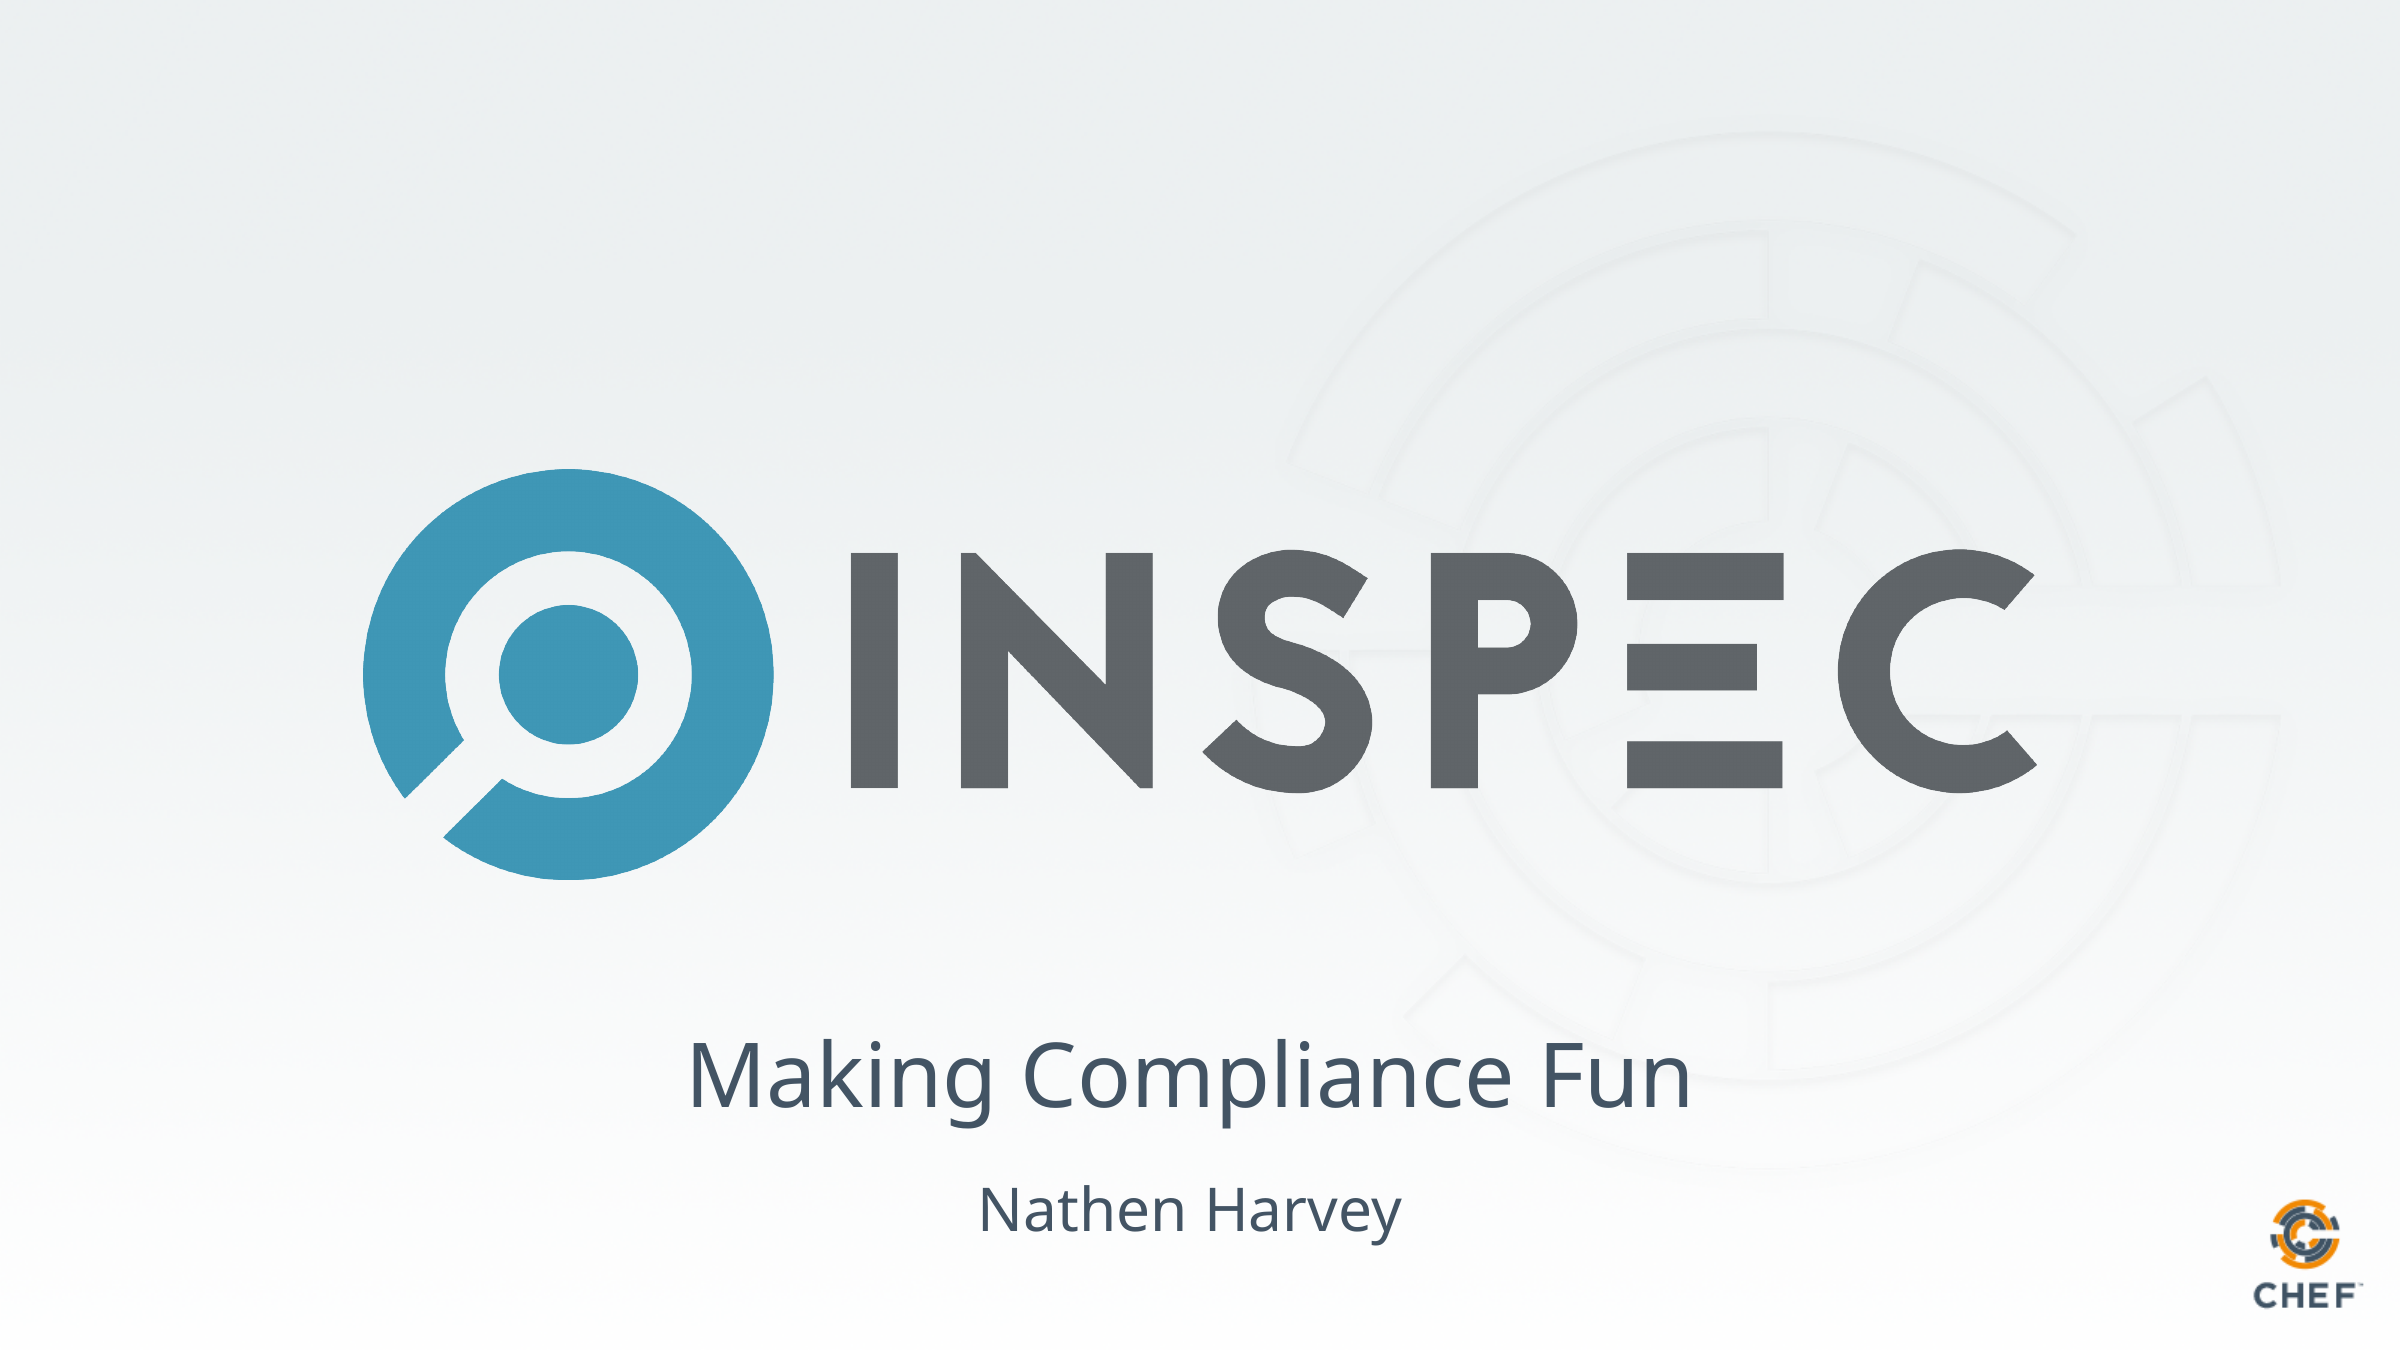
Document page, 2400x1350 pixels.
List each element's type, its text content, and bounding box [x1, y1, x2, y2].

picture [0, 0, 2400, 1350]
text_box Making Compliance Fun [380, 1023, 2001, 1164]
text_box Nathen Harvey [380, 1164, 2001, 1247]
